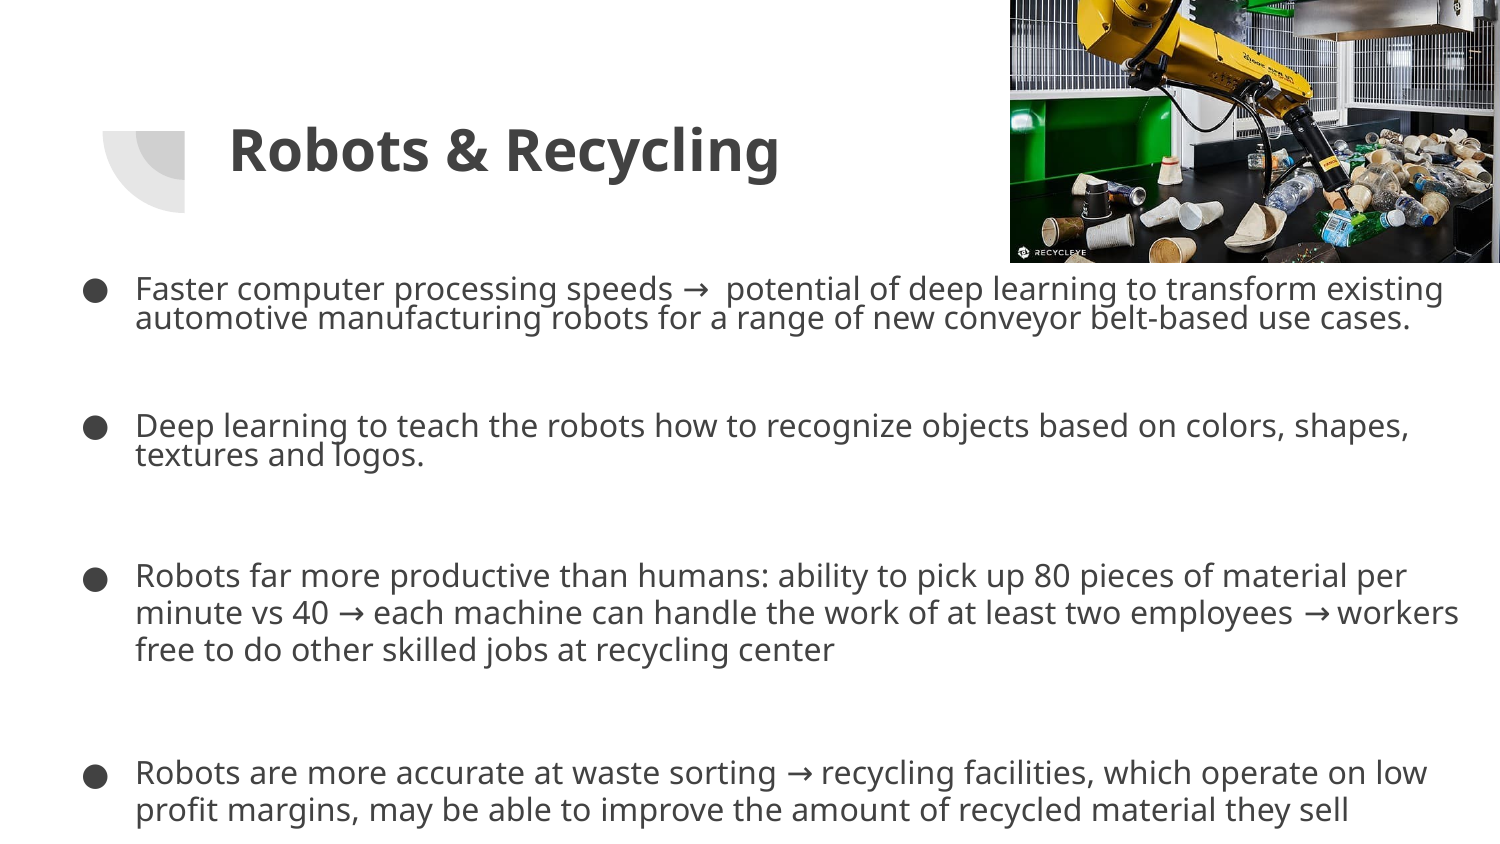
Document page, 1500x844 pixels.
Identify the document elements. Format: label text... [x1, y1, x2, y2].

picture [1010, 0, 1500, 263]
title Robots & Recycling [213, 98, 1005, 262]
list Faster computer processing speeds → potential of deep learning to transform existing automotive manufacturing robots for a range of new conveyor belt-based use cases. Deep learning to teach the robots how to recognize objects based on colors, shapes, textures and logos. Robots far more productive than humans: ability to pick up 80 pieces of material per minute vs 40 → each machine can handle the work of at least two employees → workers free to do other skilled jobs at recycling center Robots are more accurate at waste sorting → recycling facilities, which operate on low profit margins, may be able to improve the amount of recycled material they sell [45, 262, 1478, 785]
